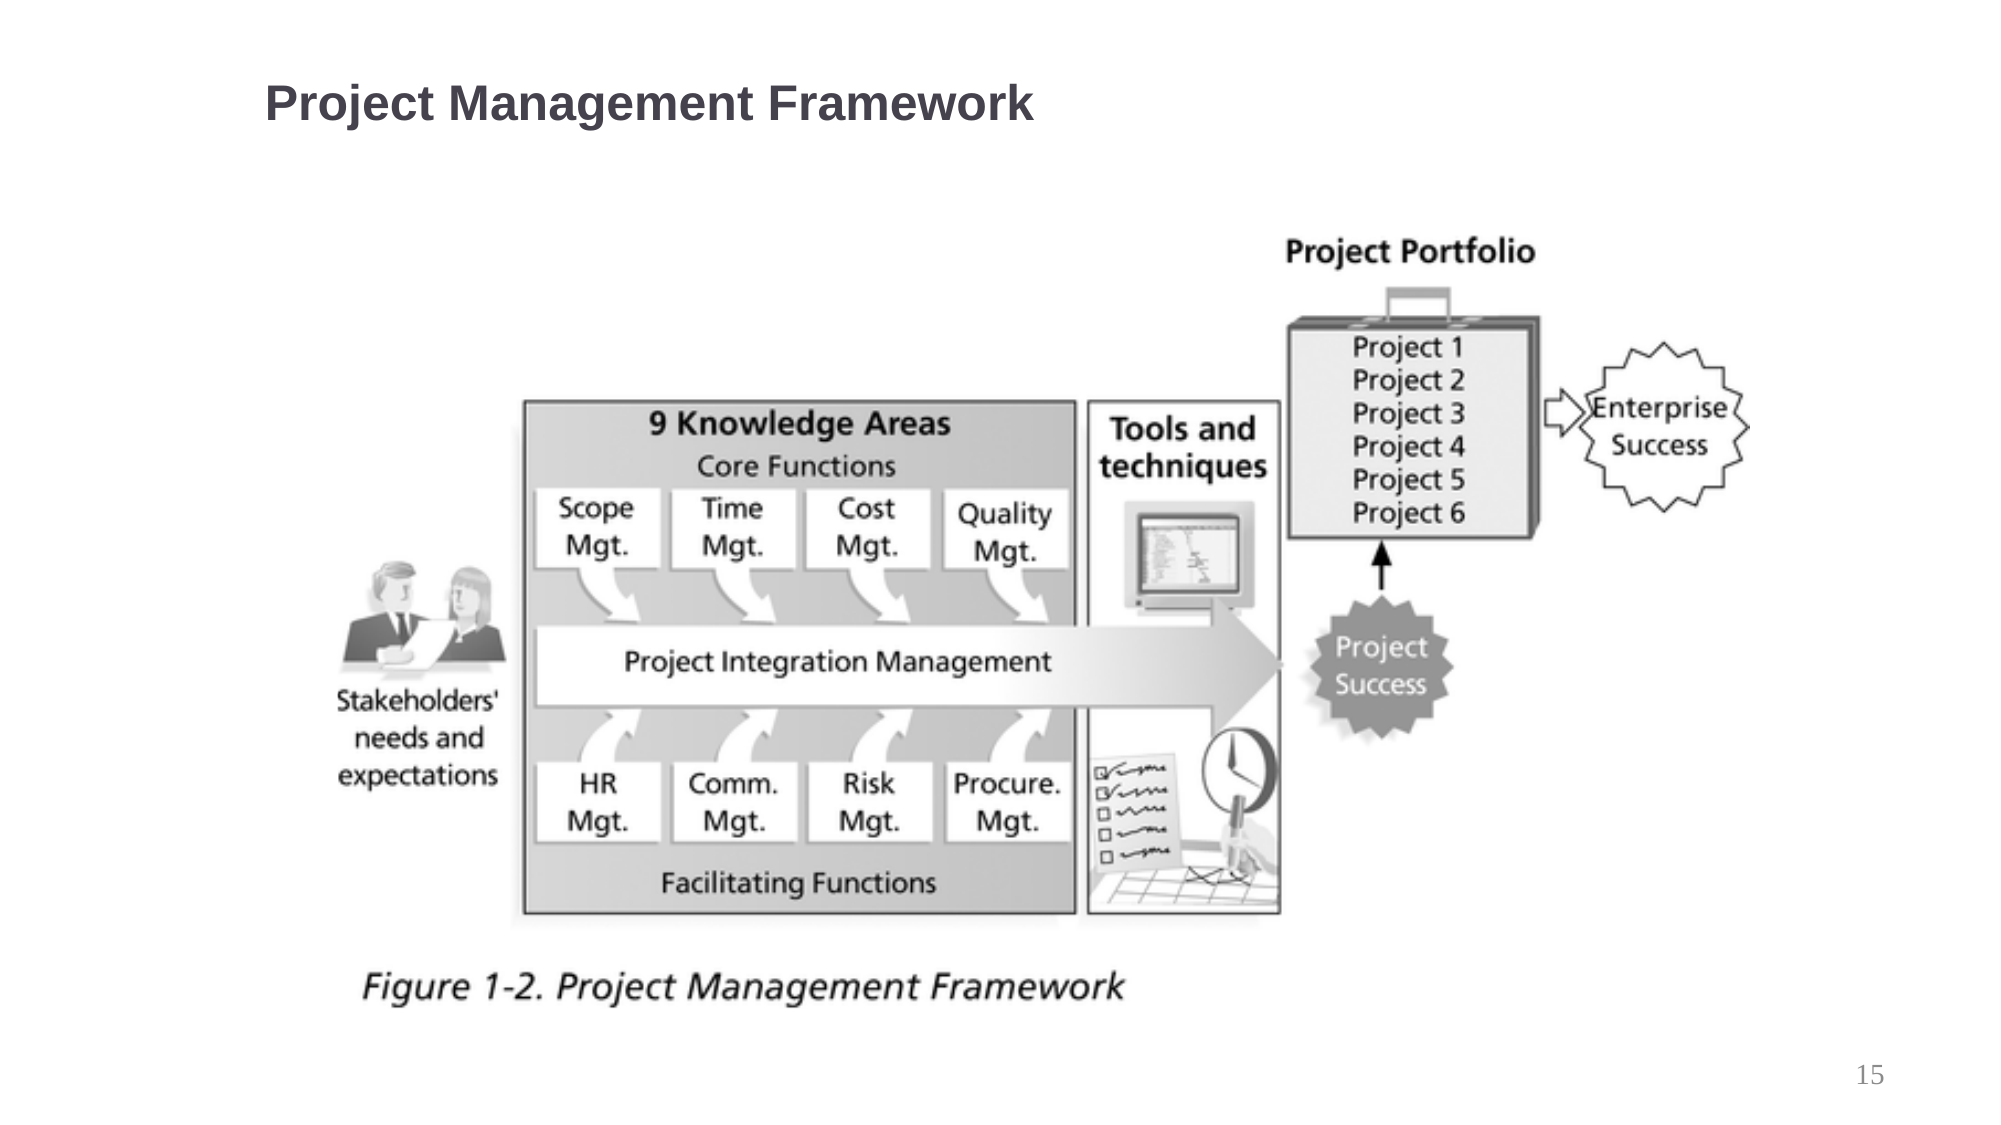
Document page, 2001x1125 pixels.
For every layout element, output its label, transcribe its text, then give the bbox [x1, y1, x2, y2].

title Project Management Framework [249, 46, 1751, 156]
picture [337, 199, 1751, 1067]
slide_number 15 [1433, 1042, 1900, 1103]
